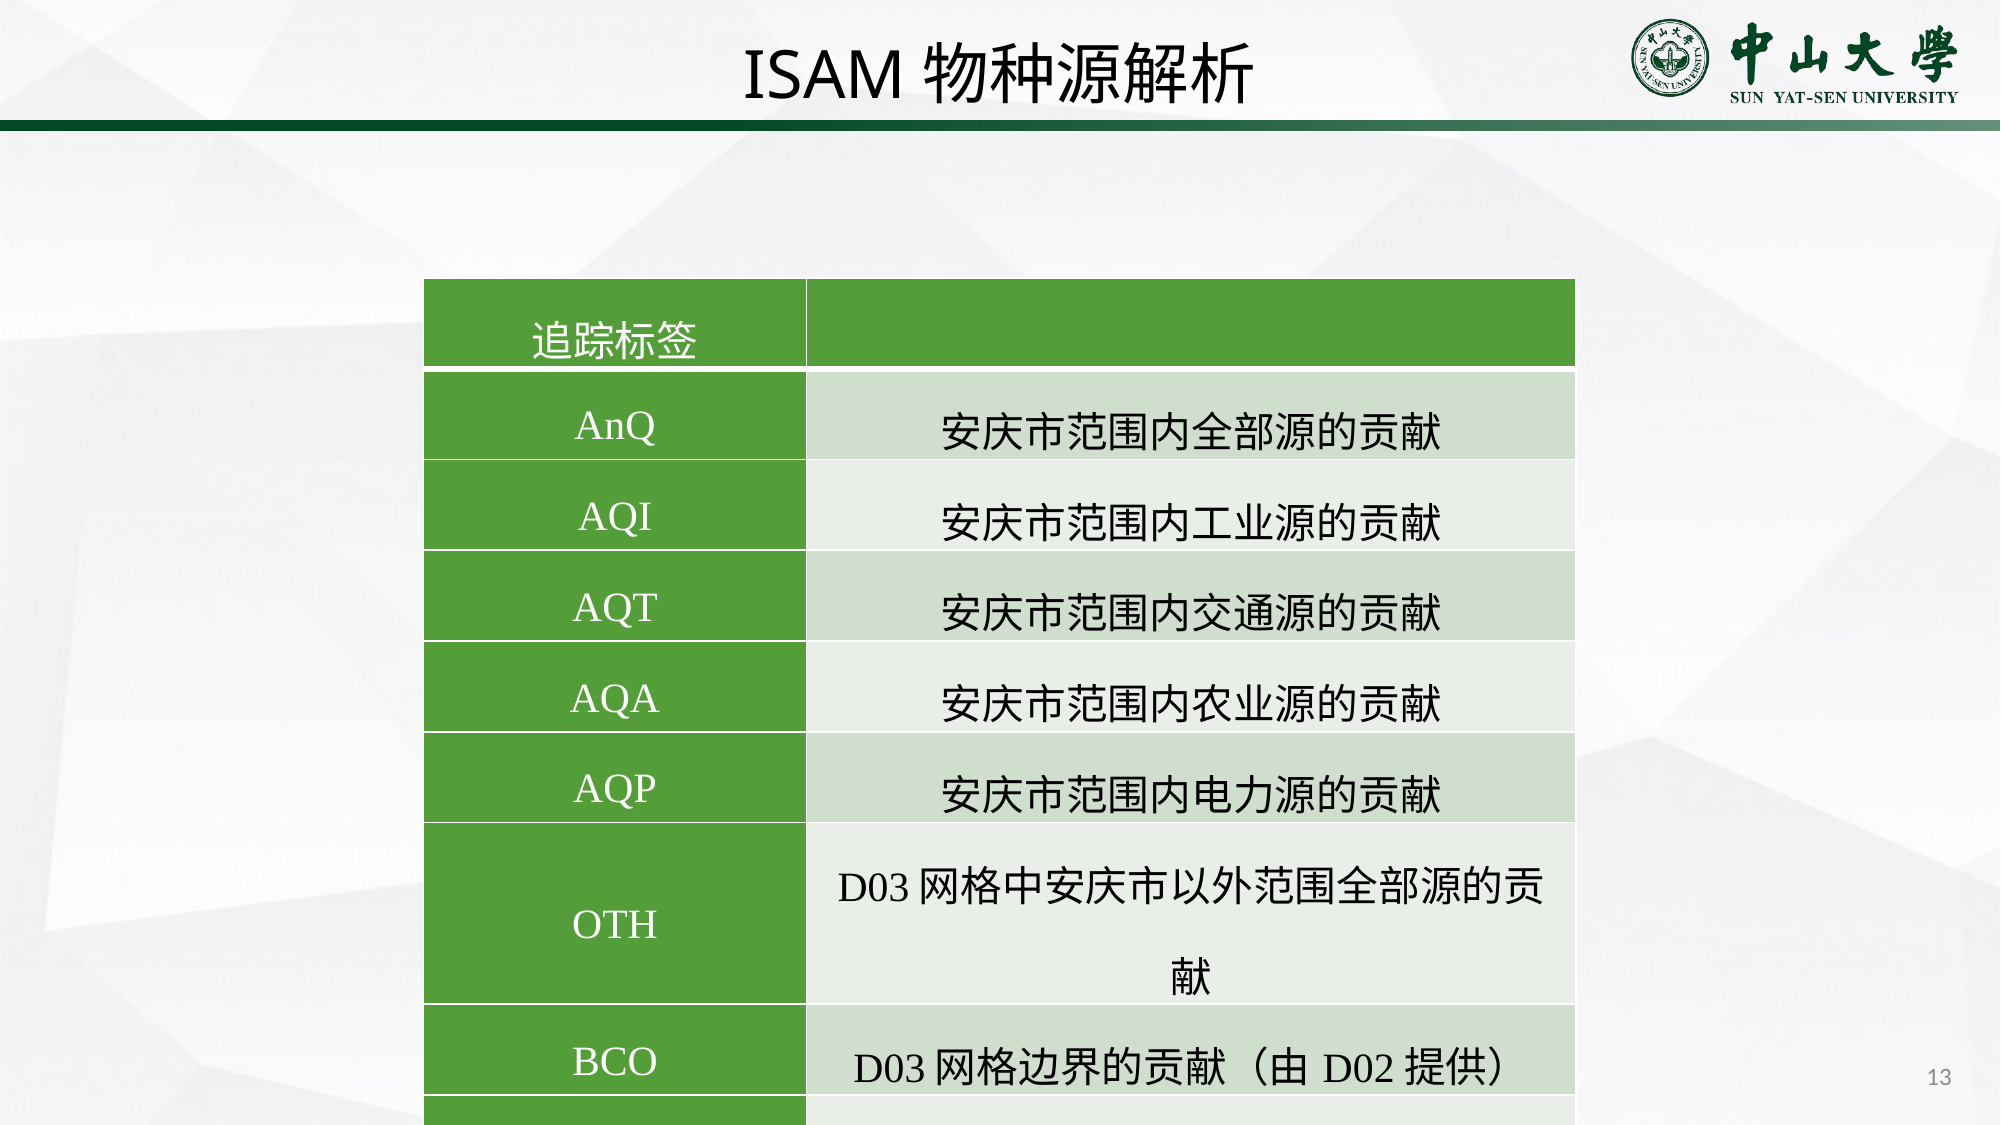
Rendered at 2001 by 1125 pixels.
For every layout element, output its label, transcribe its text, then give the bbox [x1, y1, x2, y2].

text_box ISAM物种源解析 [320, 24, 1610, 120]
picture [0, 0, 2001, 1125]
text_box [0, 119, 2000, 132]
slide_number 13 [1841, 1045, 1967, 1106]
